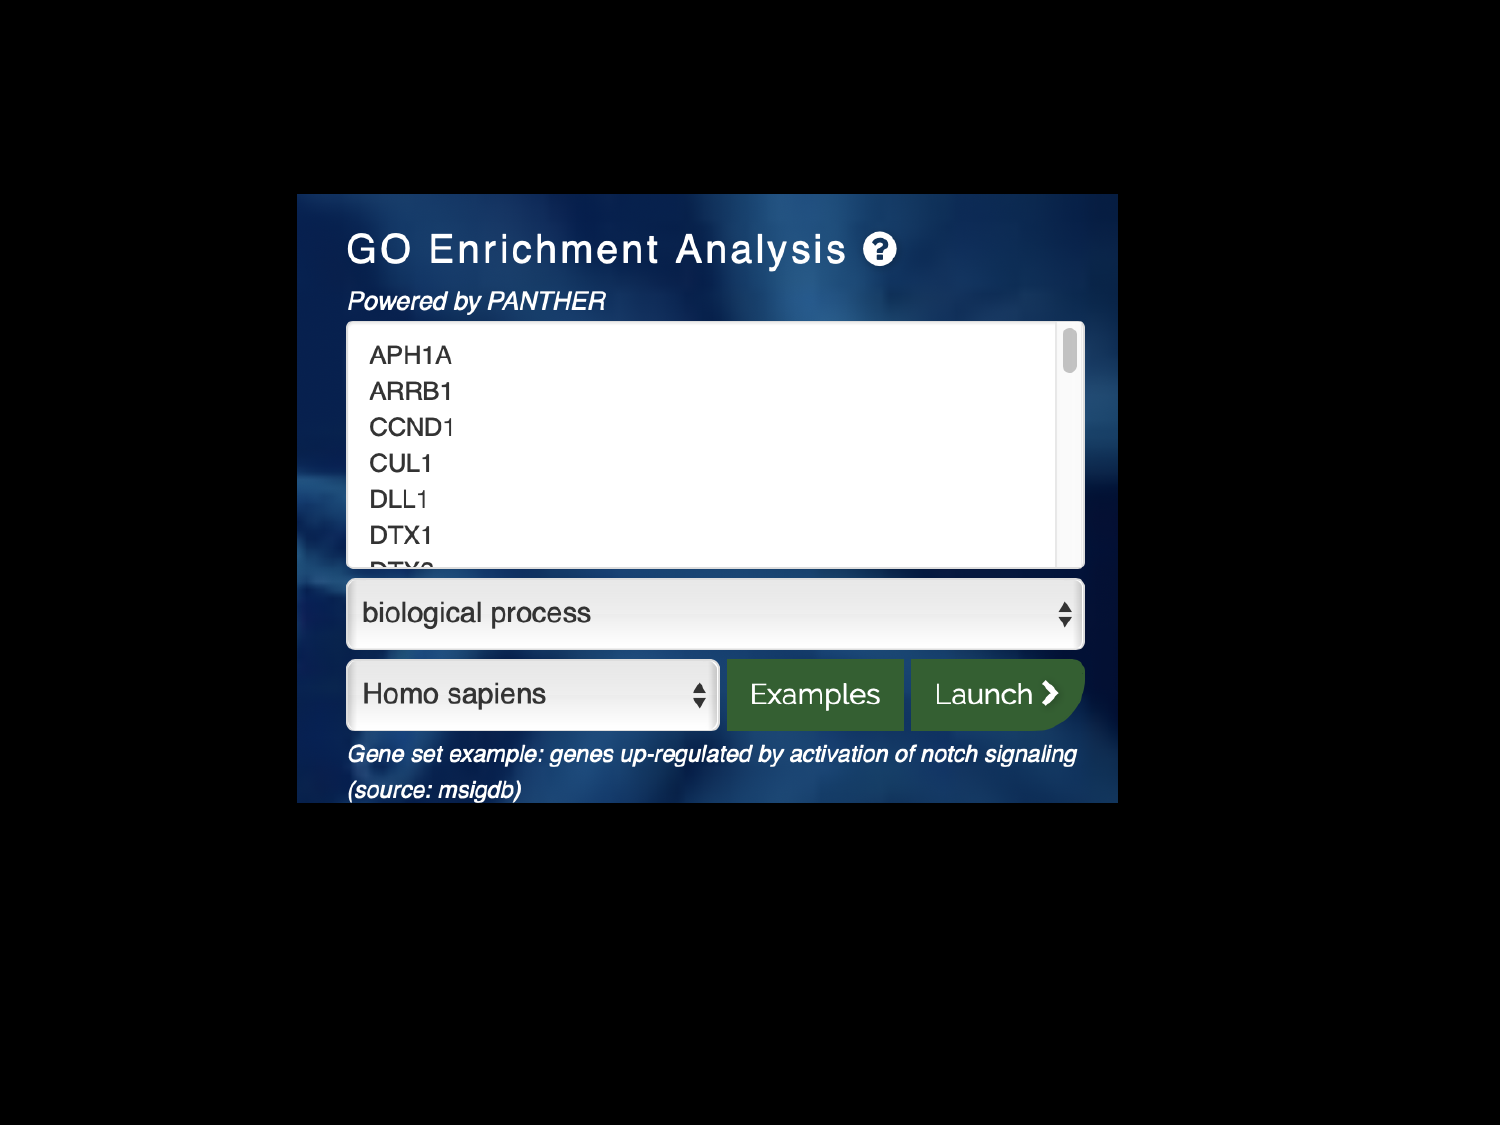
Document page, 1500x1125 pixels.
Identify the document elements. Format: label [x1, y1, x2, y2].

picture [296, 194, 1118, 803]
